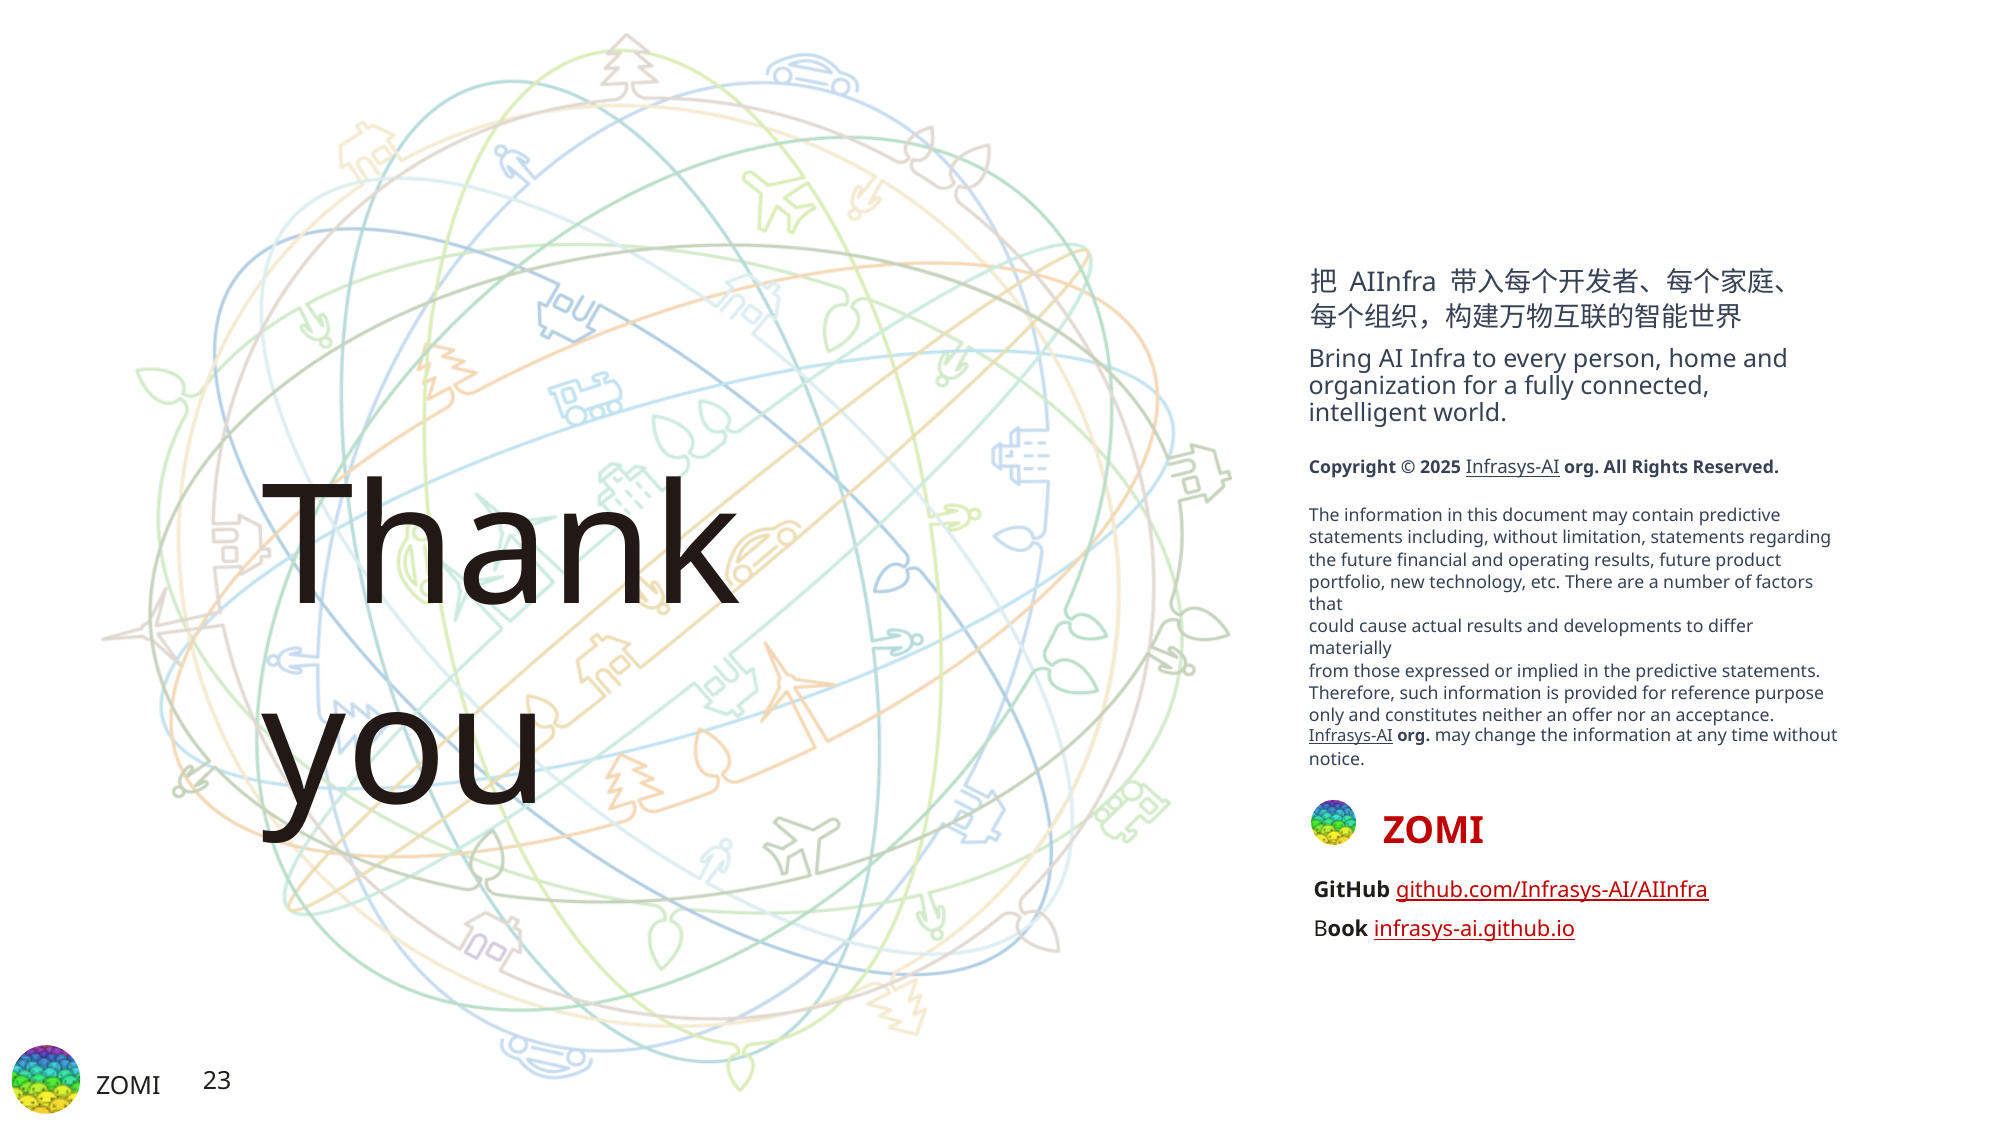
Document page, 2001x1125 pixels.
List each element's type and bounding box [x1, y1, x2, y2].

picture [11, 1045, 81, 1114]
picture [1312, 800, 1356, 845]
